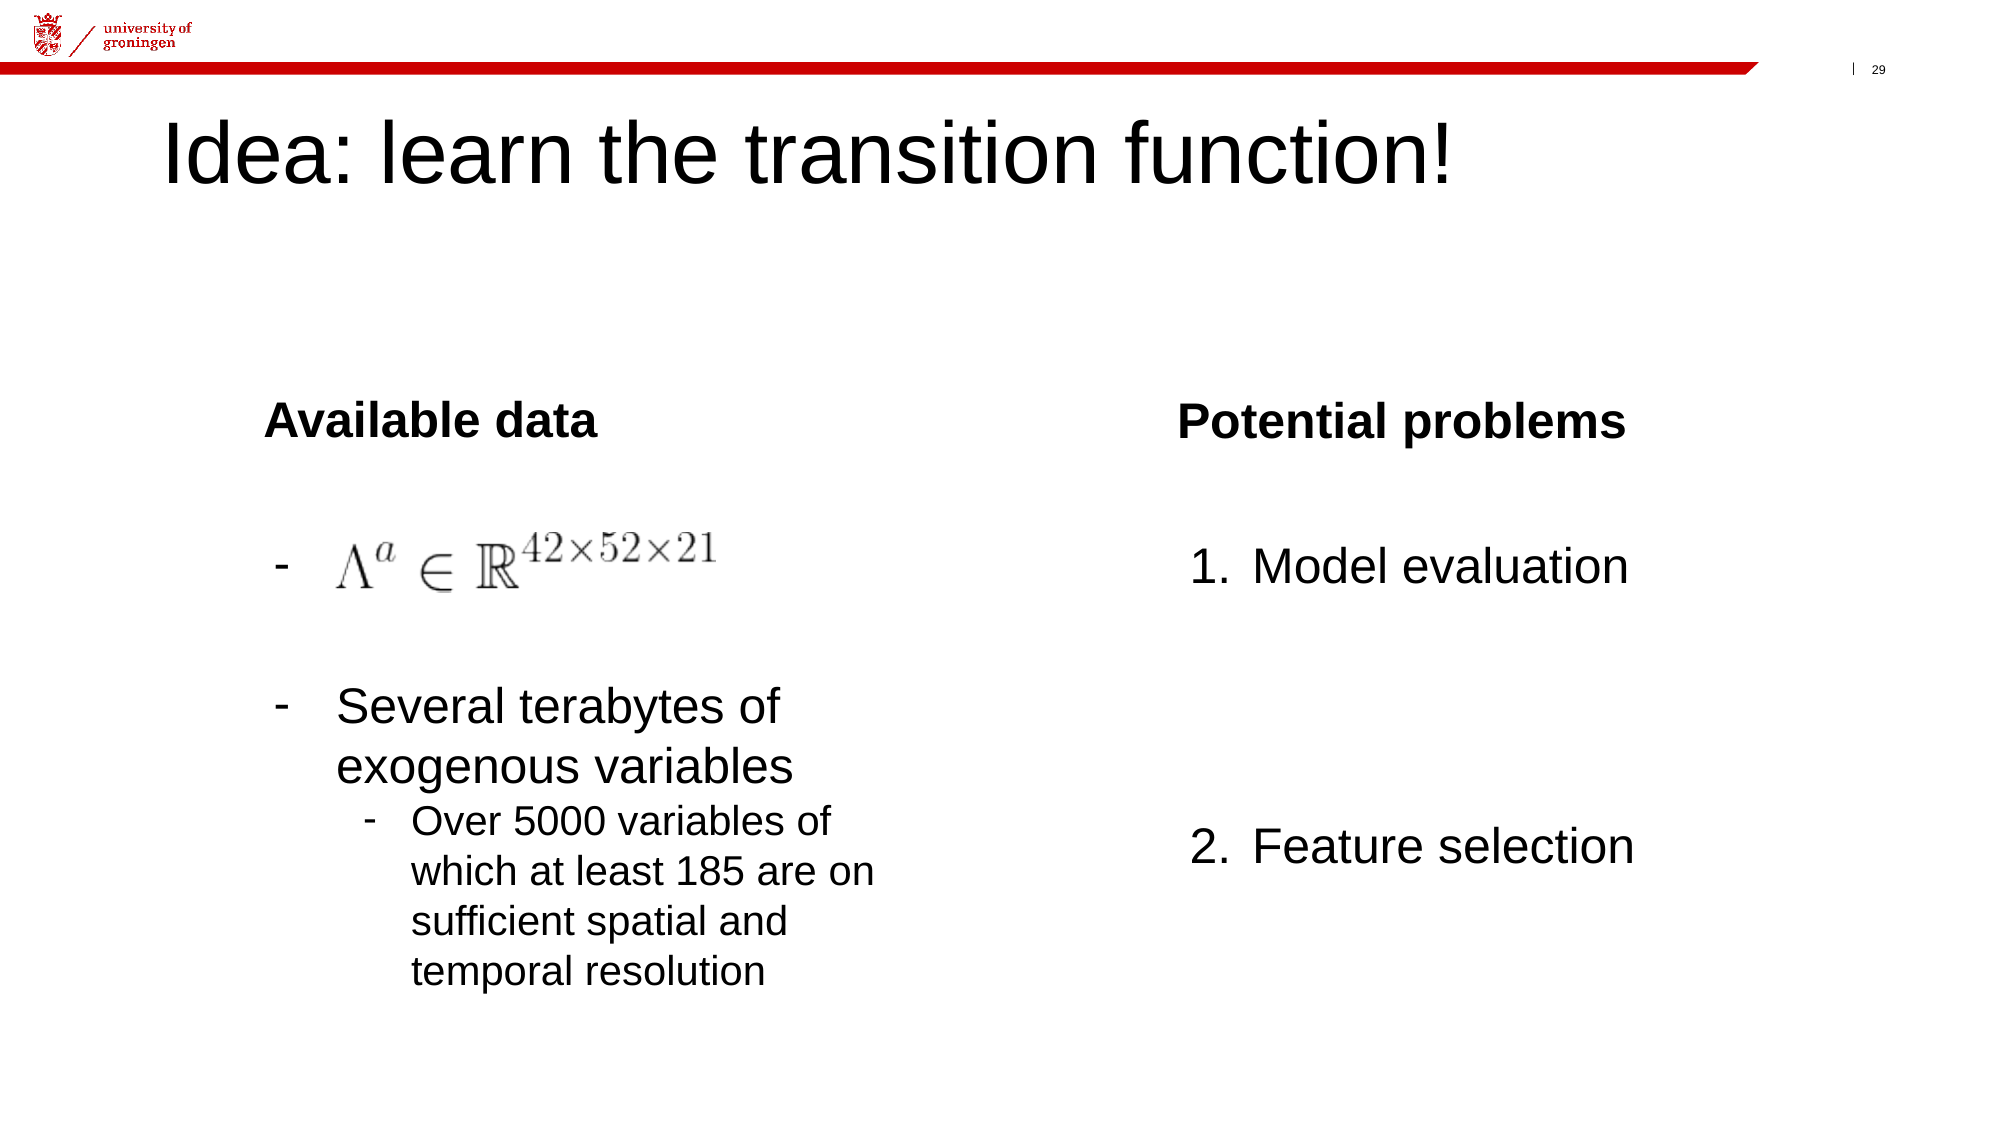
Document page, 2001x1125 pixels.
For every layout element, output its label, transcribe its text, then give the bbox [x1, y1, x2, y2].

picture [34, 13, 192, 57]
title Idea: learn the transition function! [0, 95, 2000, 201]
list Potential problems [1015, 349, 1900, 456]
list Model evaluation Feature selection [1015, 456, 1900, 1071]
list Available data [102, 349, 986, 455]
list Several terabytes of exogenous variables Over 5000 variables of which at least 185 are on sufficient spatial and temporal resolution [99, 456, 984, 1071]
picture [335, 532, 717, 593]
